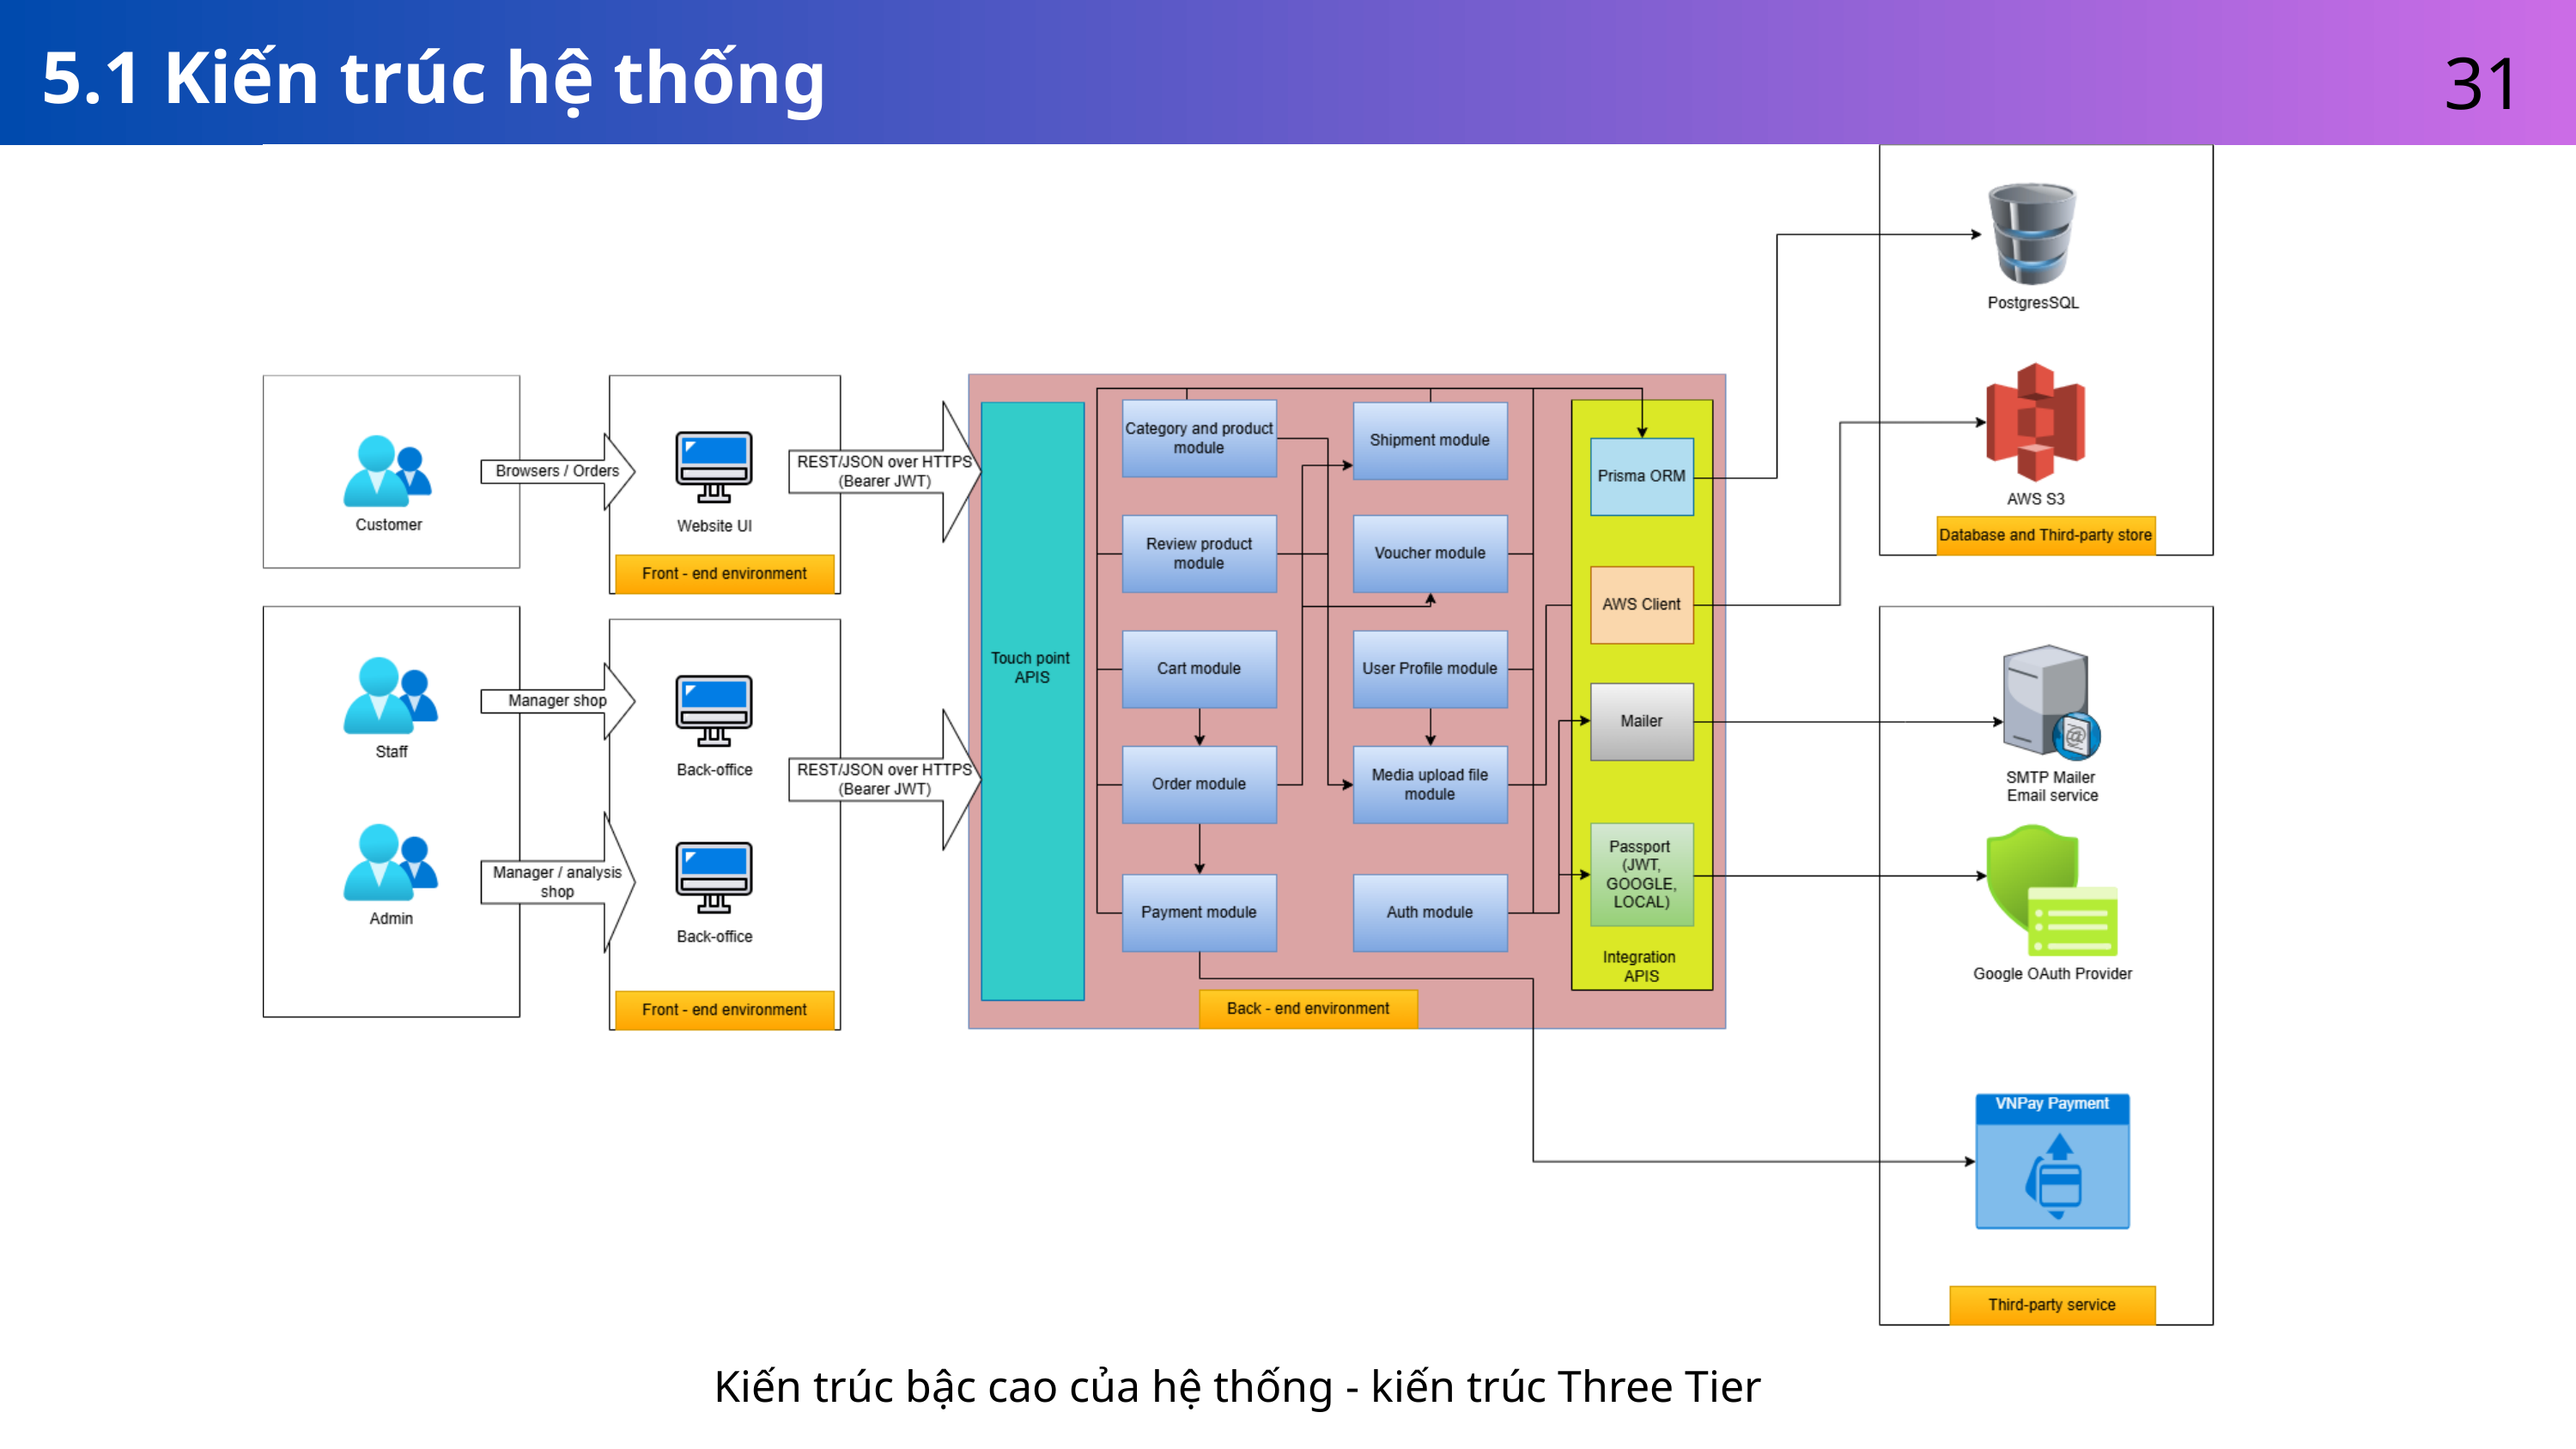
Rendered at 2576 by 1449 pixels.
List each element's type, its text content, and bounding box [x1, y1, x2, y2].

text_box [0, 0, 2576, 145]
text_box [263, 155, 2215, 1327]
text_box Kiến trúc bậc cao của hệ thống - kiến trúc Three Tier [615, 1350, 1862, 1411]
